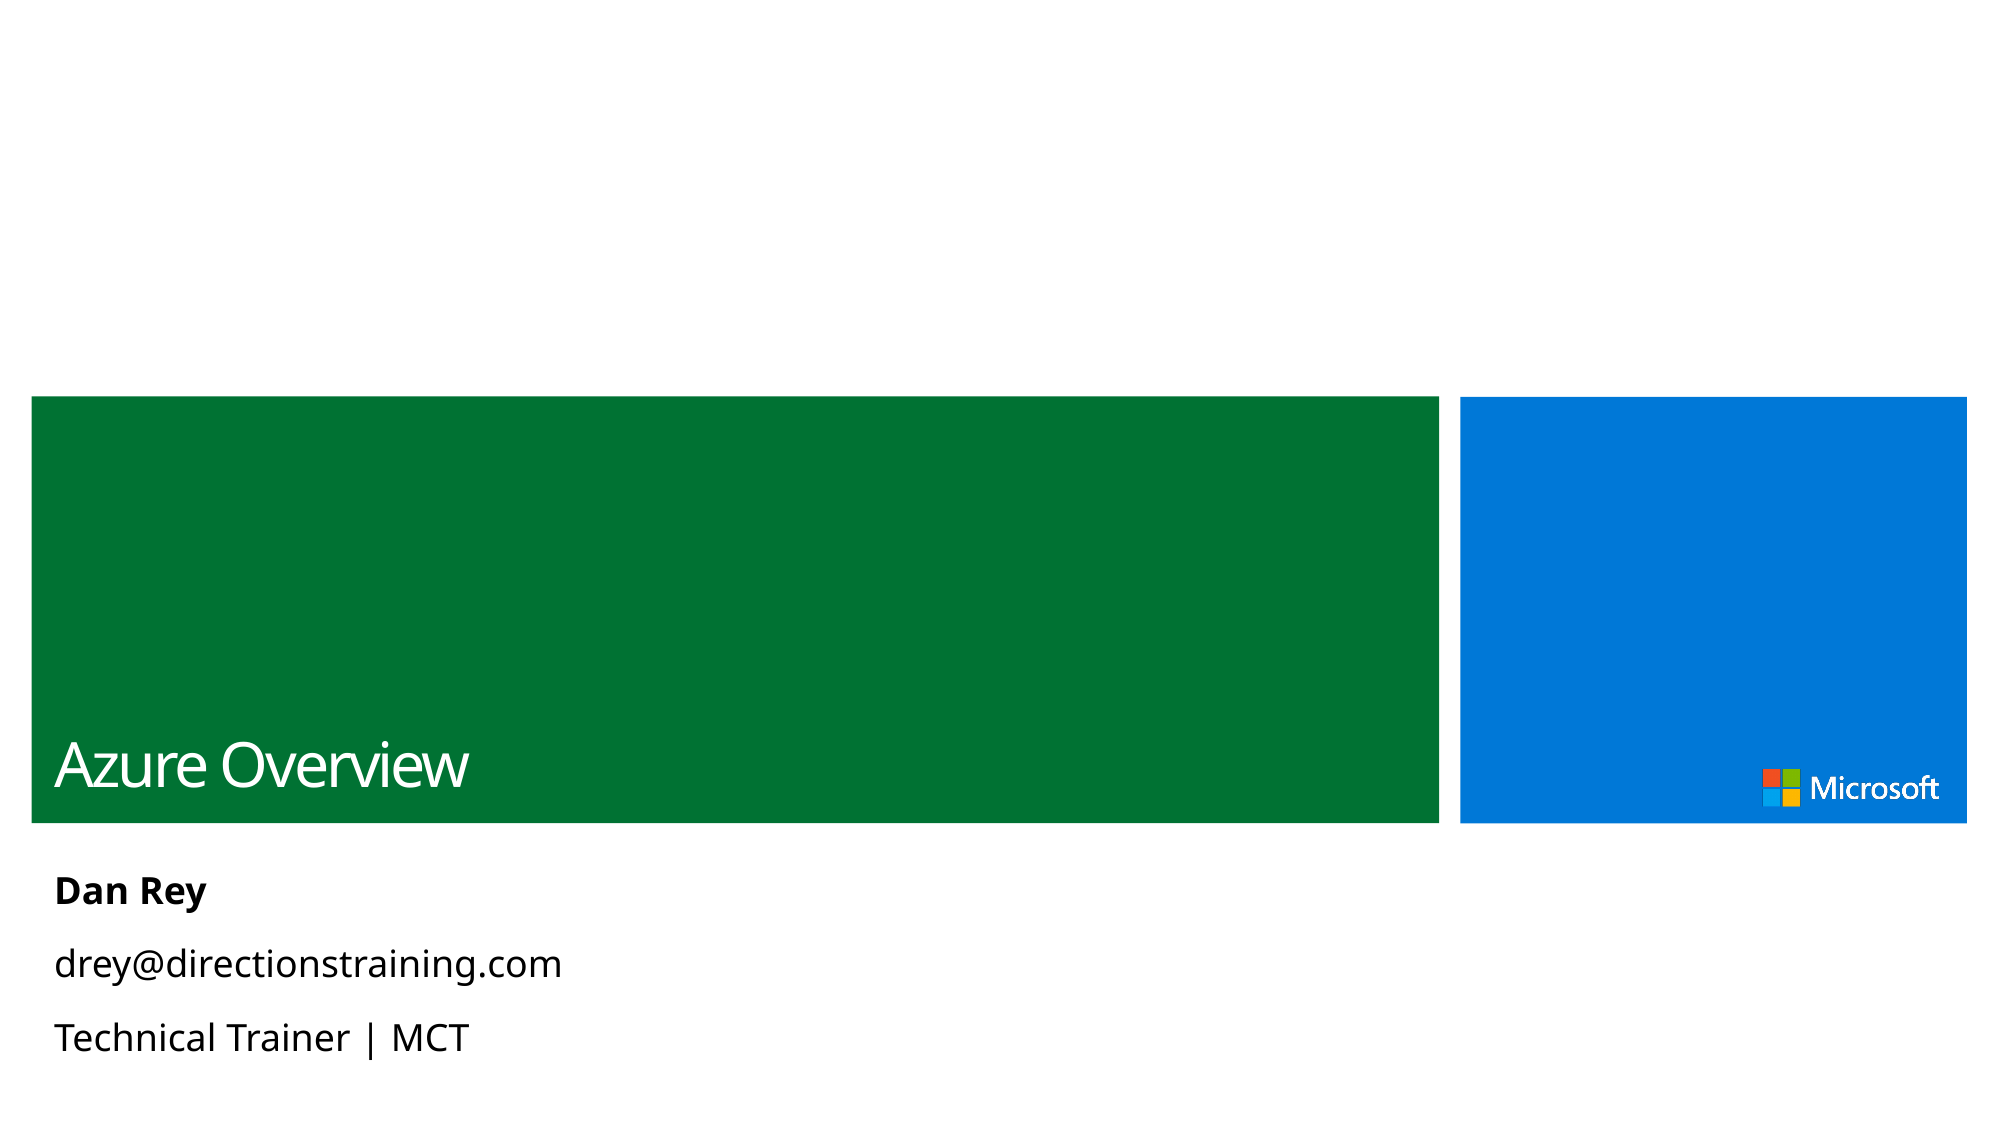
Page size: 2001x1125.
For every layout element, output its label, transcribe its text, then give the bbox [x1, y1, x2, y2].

subtitle Dan Rey drey@directionstraining.com Technical Trainer | MCT [31, 841, 1440, 1082]
picture [1760, 759, 1947, 815]
title Azure Overview [31, 396, 1440, 824]
